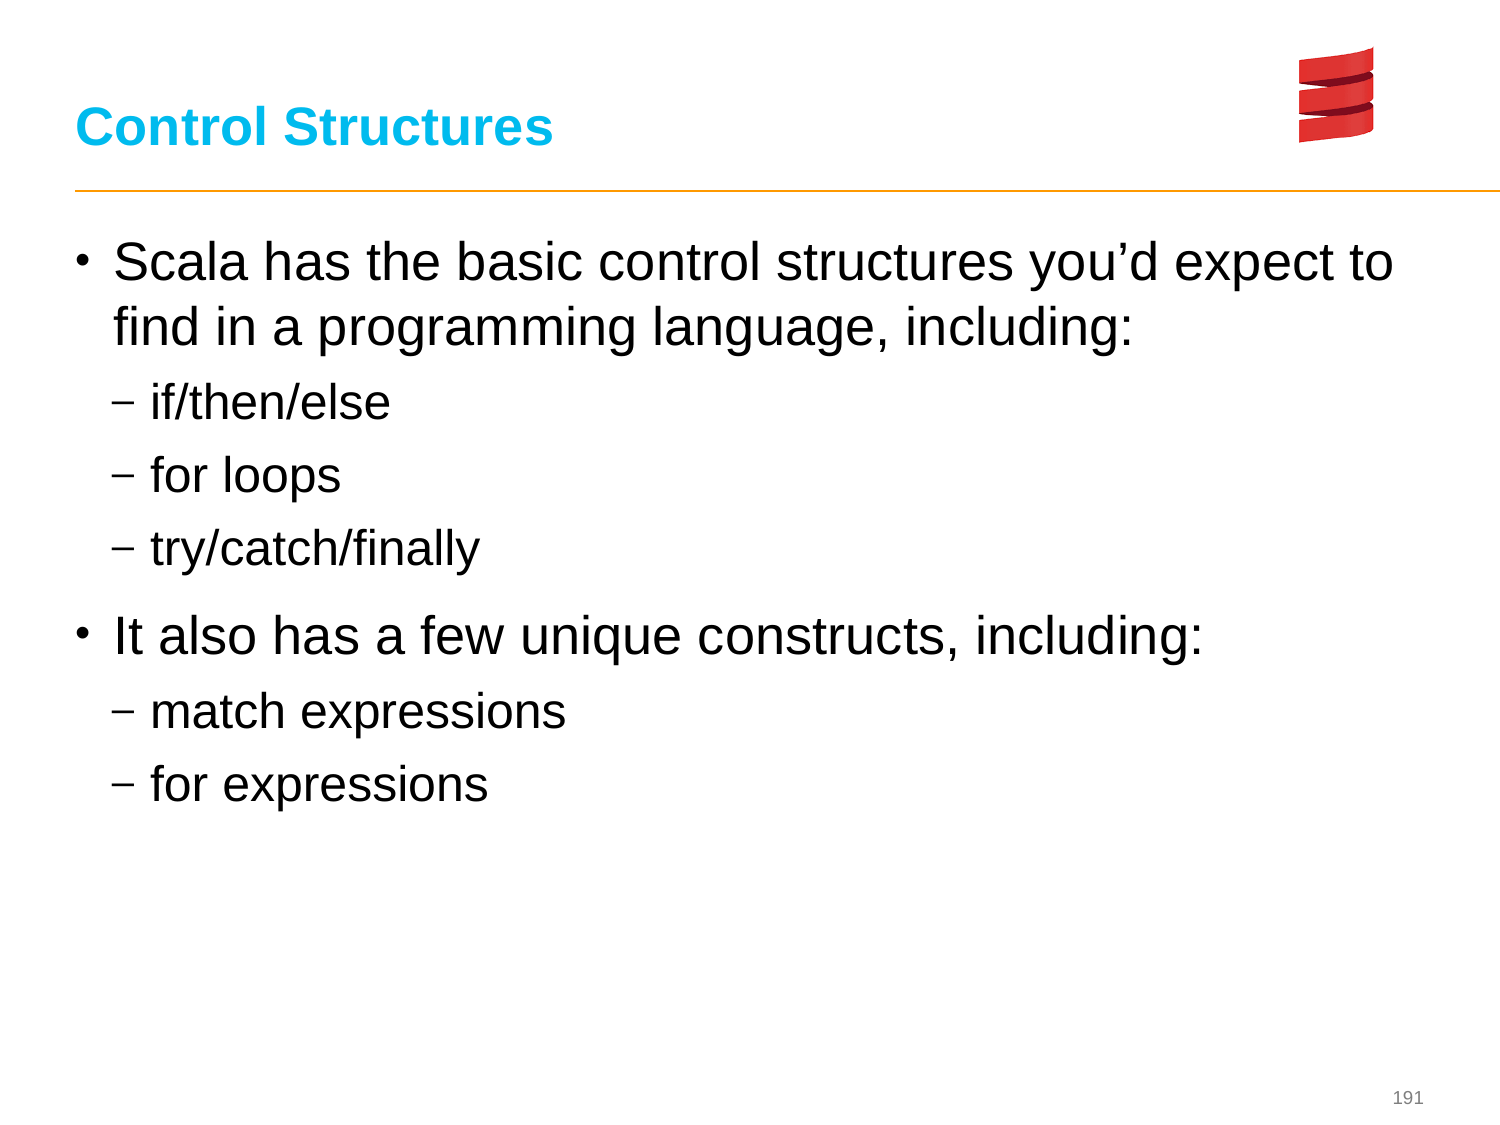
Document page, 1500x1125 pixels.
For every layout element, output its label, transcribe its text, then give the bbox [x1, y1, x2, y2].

list Scala has the basic control structures you’d expect to find in a programming language, including: if/then/else for loops try/catch/finally It also has a few unique constructs, including: match expressions for expressions [75, 226, 1425, 1018]
title Control Structures [75, 27, 1422, 157]
